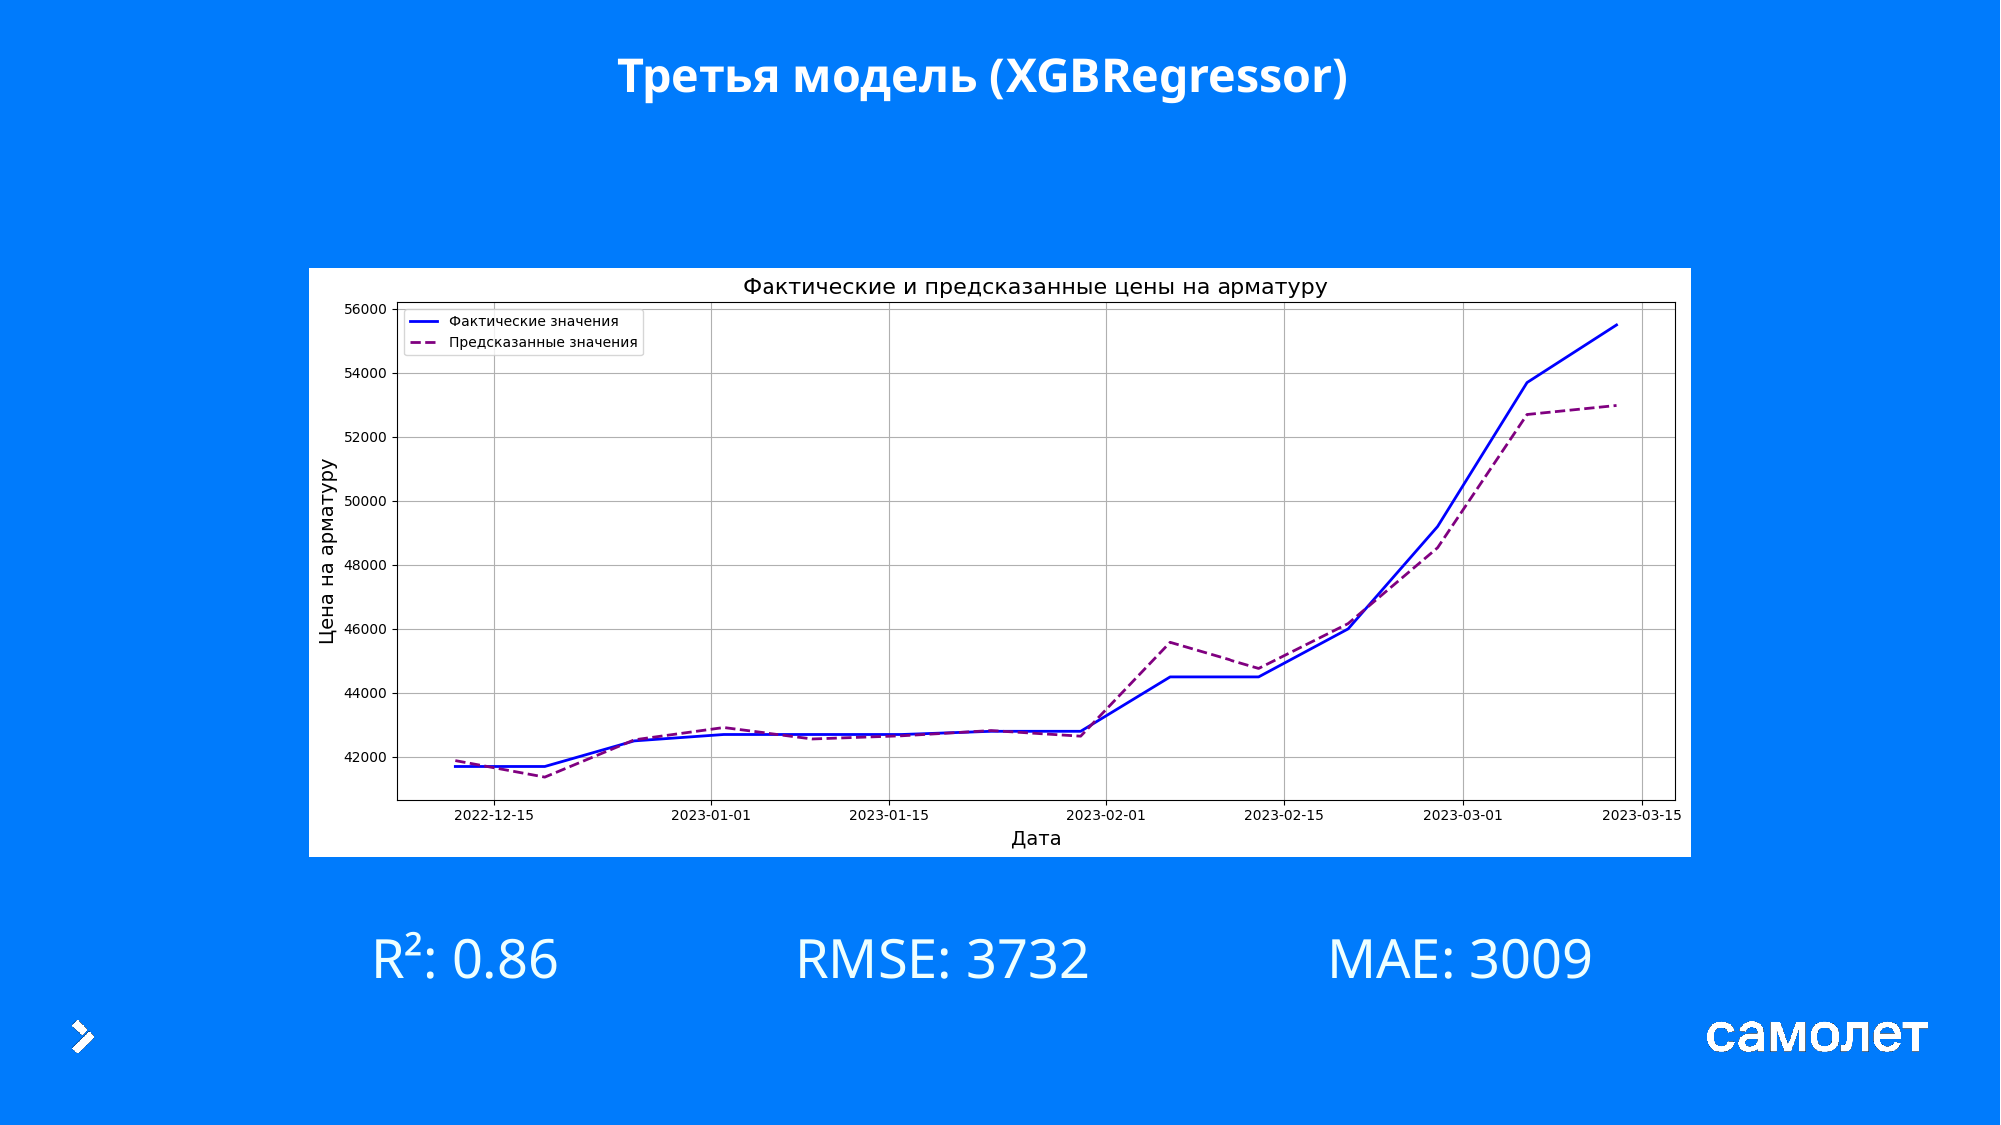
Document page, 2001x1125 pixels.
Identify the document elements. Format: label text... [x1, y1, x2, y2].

text_box RMSE: 3732 [690, 932, 1196, 1006]
title Третья модель (XGBRegressor) [55, 52, 1911, 160]
picture [308, 267, 1692, 857]
picture [1707, 1021, 1928, 1052]
text_box R²: 0.86 [289, 932, 641, 1006]
text_box MAE: 3009 [1244, 932, 1676, 1006]
picture [72, 1020, 94, 1053]
